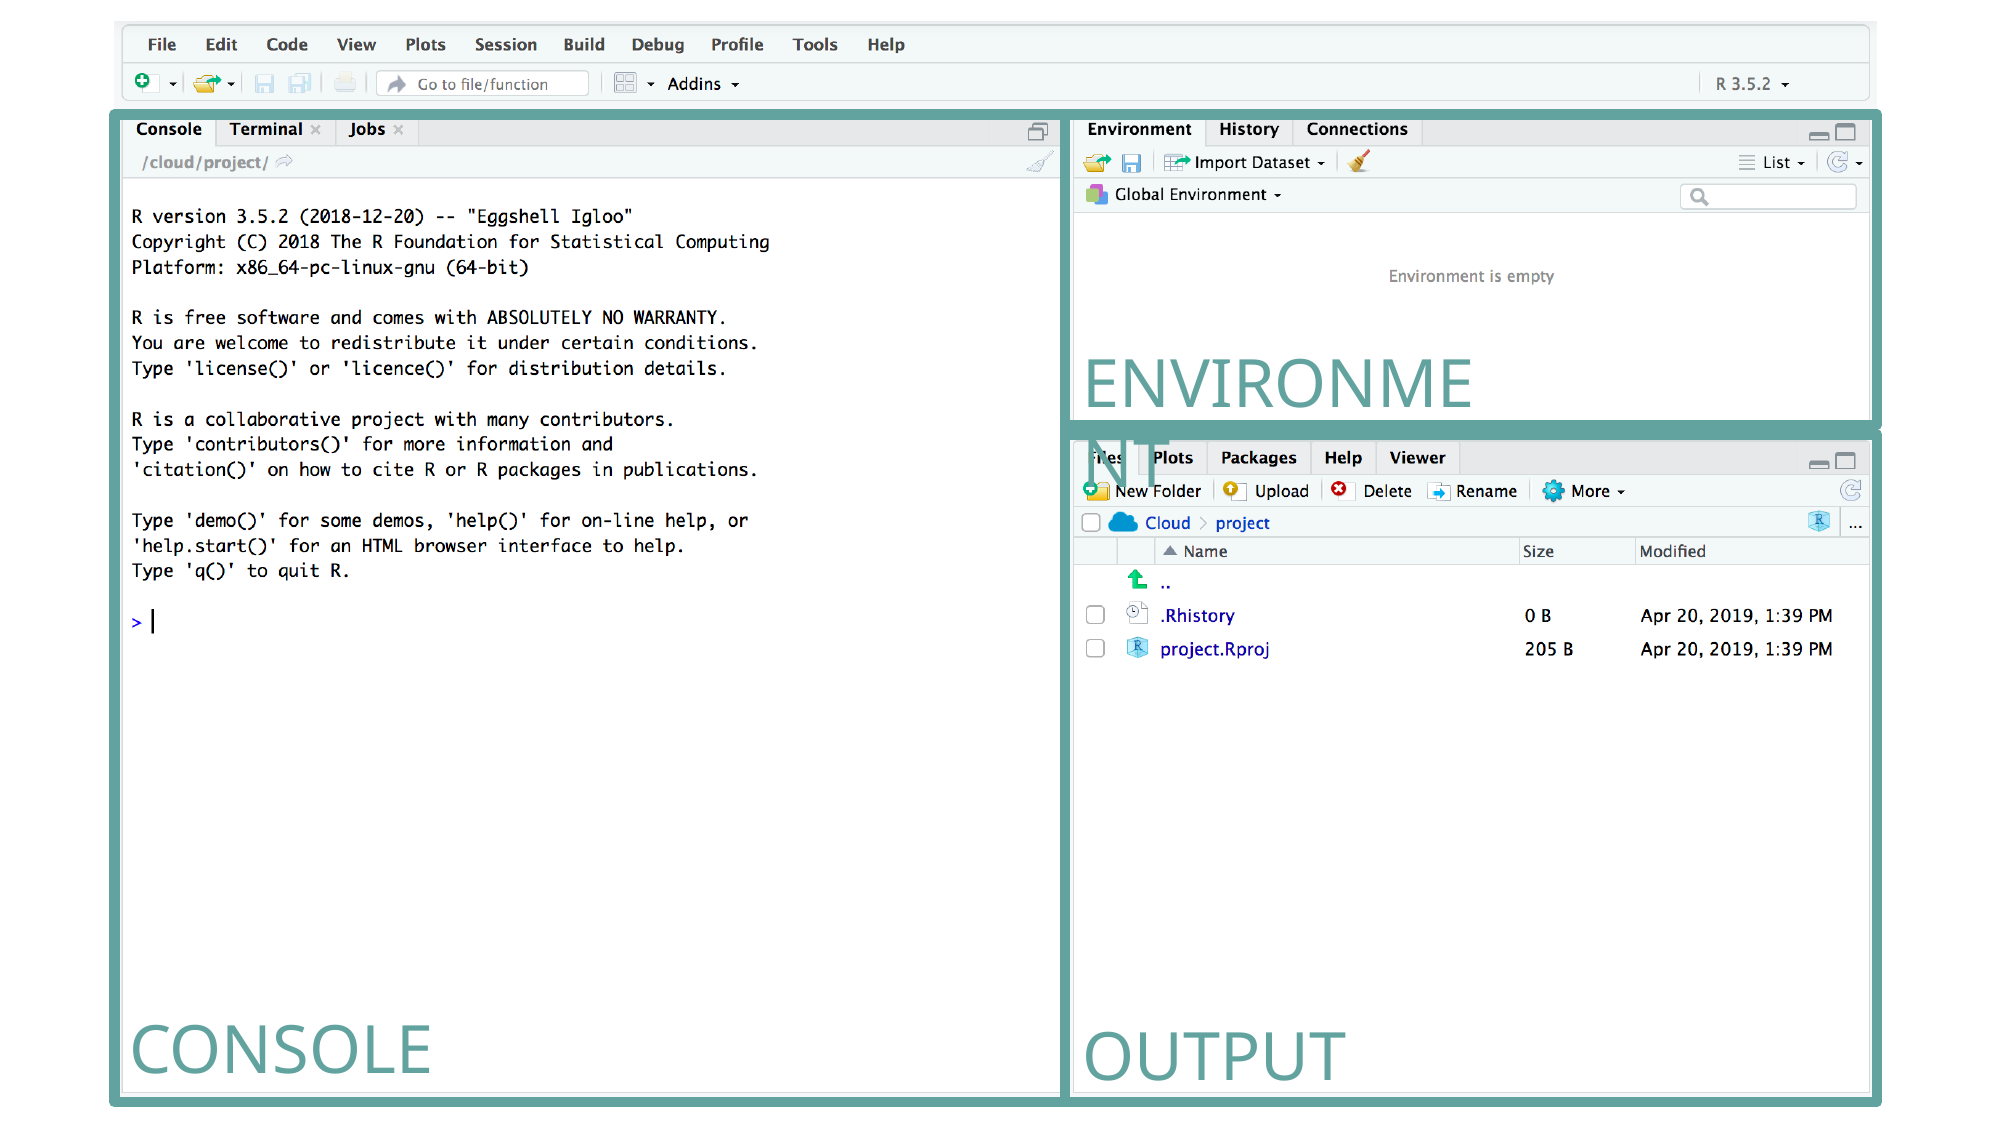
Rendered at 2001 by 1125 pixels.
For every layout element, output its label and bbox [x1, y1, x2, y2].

picture [114, 21, 1878, 1103]
